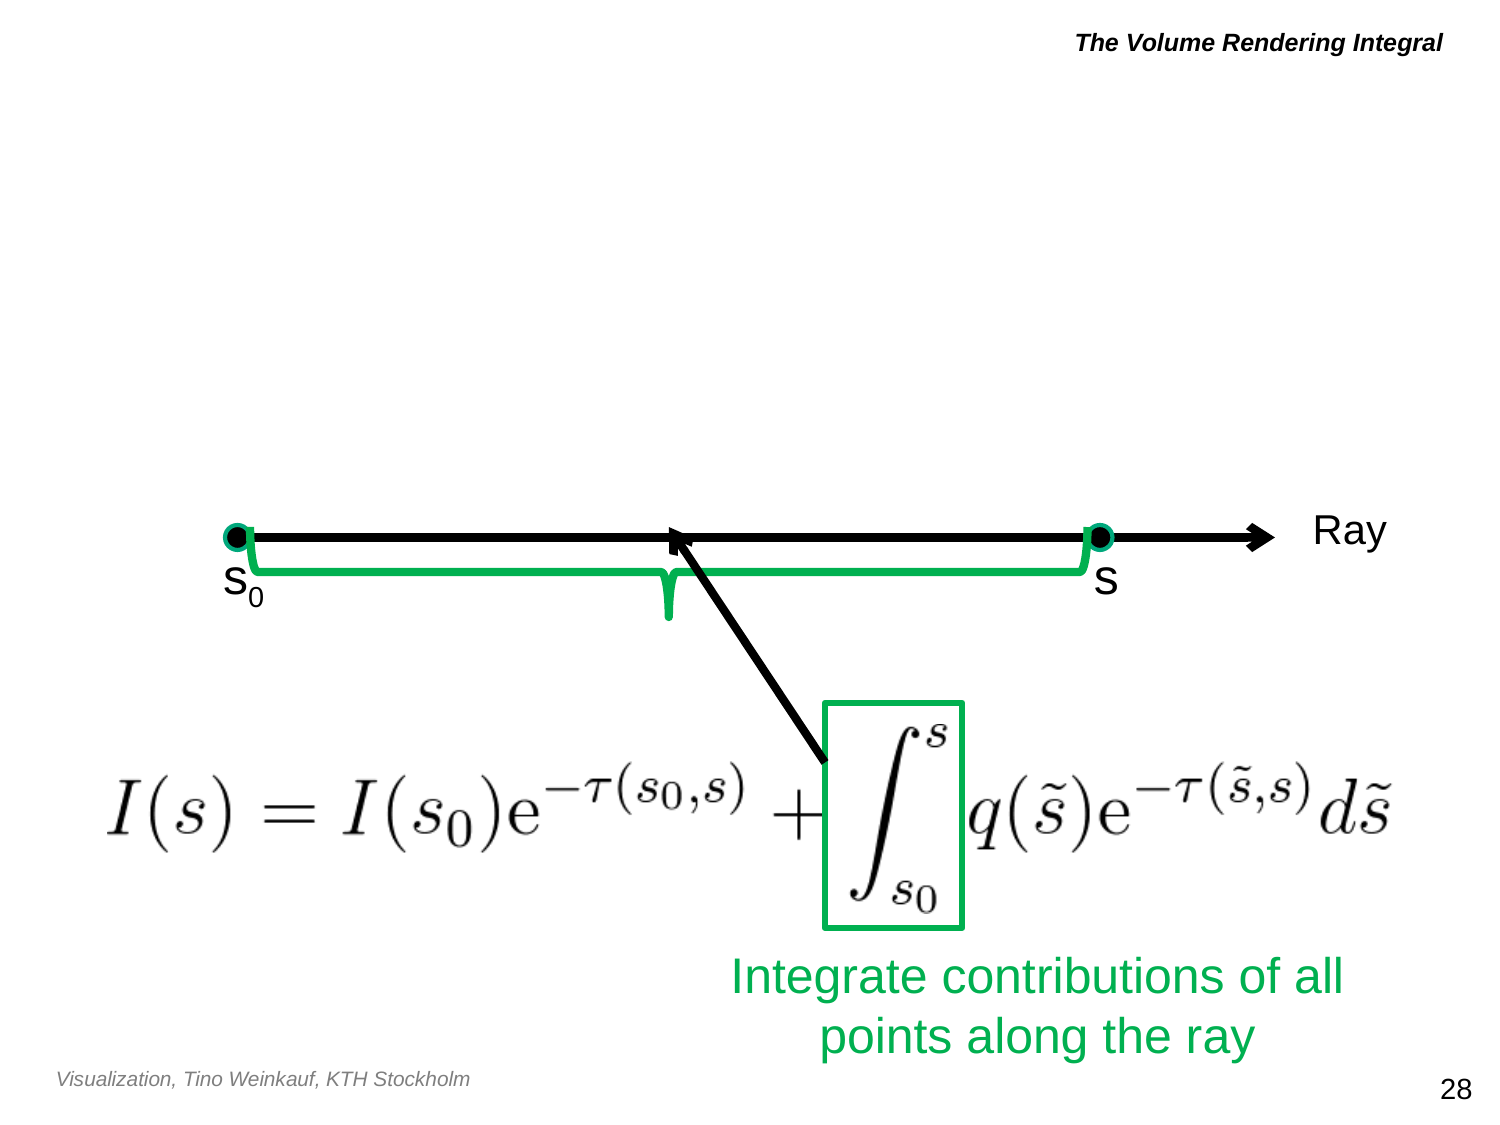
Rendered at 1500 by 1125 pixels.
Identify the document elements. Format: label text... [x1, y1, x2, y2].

text_box [829, 701, 964, 722]
text_box [249, 546, 693, 616]
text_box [668, 616, 826, 763]
picture [106, 724, 1394, 914]
text_box [823, 921, 964, 930]
text_box 28 [1374, 1062, 1488, 1113]
text_box [249, 526, 1089, 536]
text_box [1089, 522, 1115, 536]
text_box Ray [1287, 495, 1413, 561]
text_box Integrate contributions of all points along the ray [650, 935, 1425, 1071]
text_box [222, 522, 249, 553]
text_box s [1062, 546, 1150, 613]
text_box [688, 546, 1088, 573]
text_box [75, 134, 1400, 1100]
text_box s0 [199, 537, 288, 621]
title The Volume Rendering Integral [237, 18, 1460, 67]
